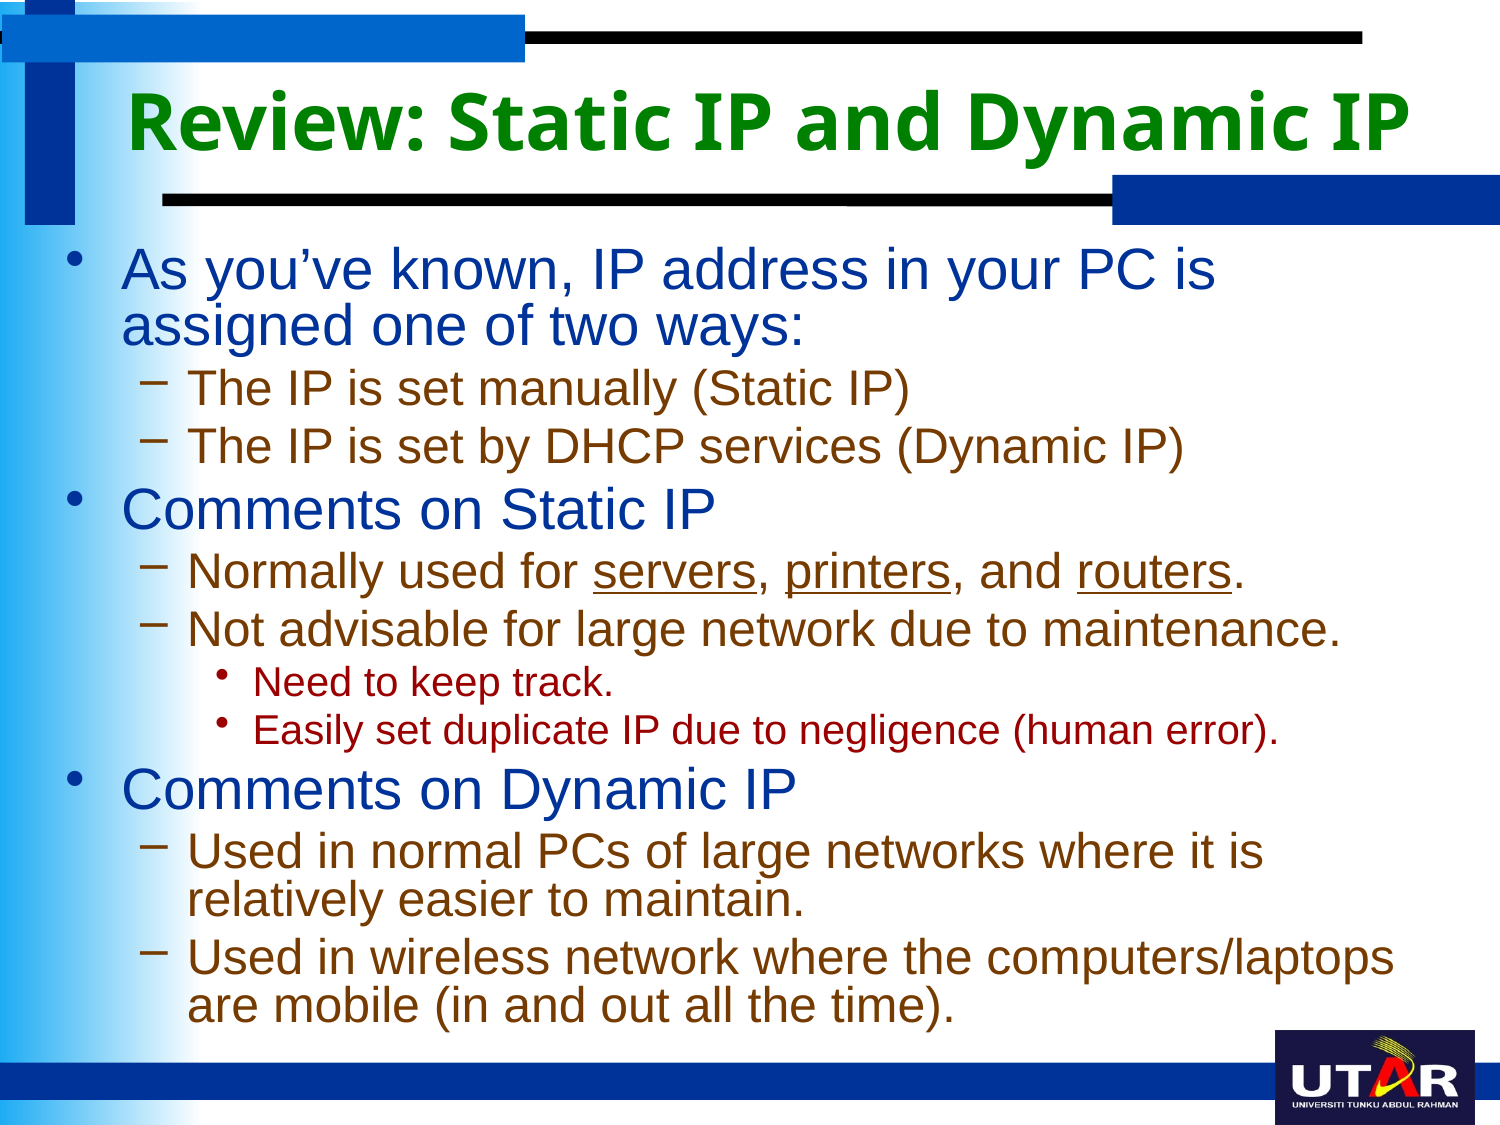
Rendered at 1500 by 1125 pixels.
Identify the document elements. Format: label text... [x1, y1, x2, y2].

title Review: Static IP and Dynamic IP [74, 49, 1463, 188]
list As you’ve known, IP address in your PC is assigned one of two ways: The IP is set manually (Static IP) The IP is set by DHCP services (Dynamic IP) Comments on Static IP Normally used for servers, printers, and routers. Not advisable for large network due to maintenance. Need to keep track. Easily set duplicate IP due to negligence (human error). Comments on Dynamic IP Used in normal PCs of large networks where it is relatively easier to maintain. Used in wireless network where the computers/laptops are mobile (in and out all the time). [49, 237, 1451, 1076]
picture [1275, 1030, 1475, 1125]
